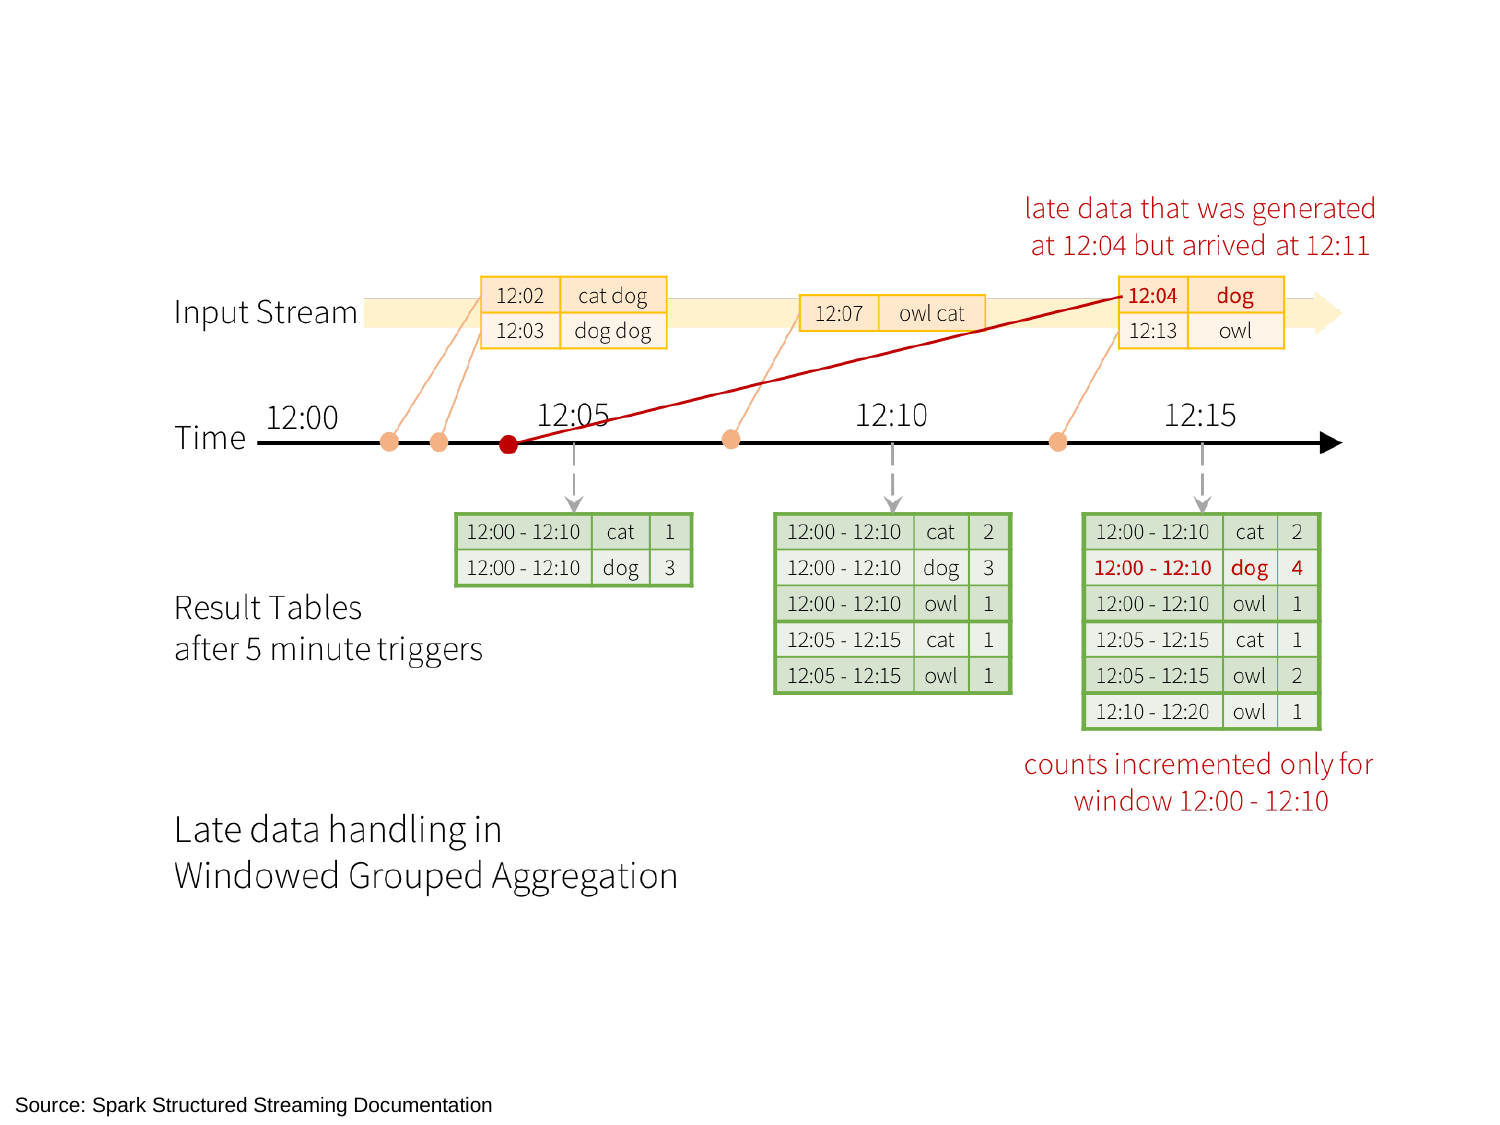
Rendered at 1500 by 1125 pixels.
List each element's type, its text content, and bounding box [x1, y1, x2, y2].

picture [0, 143, 1500, 978]
text_box Source: Spark Structured Streaming Documentation [0, 1084, 663, 1125]
